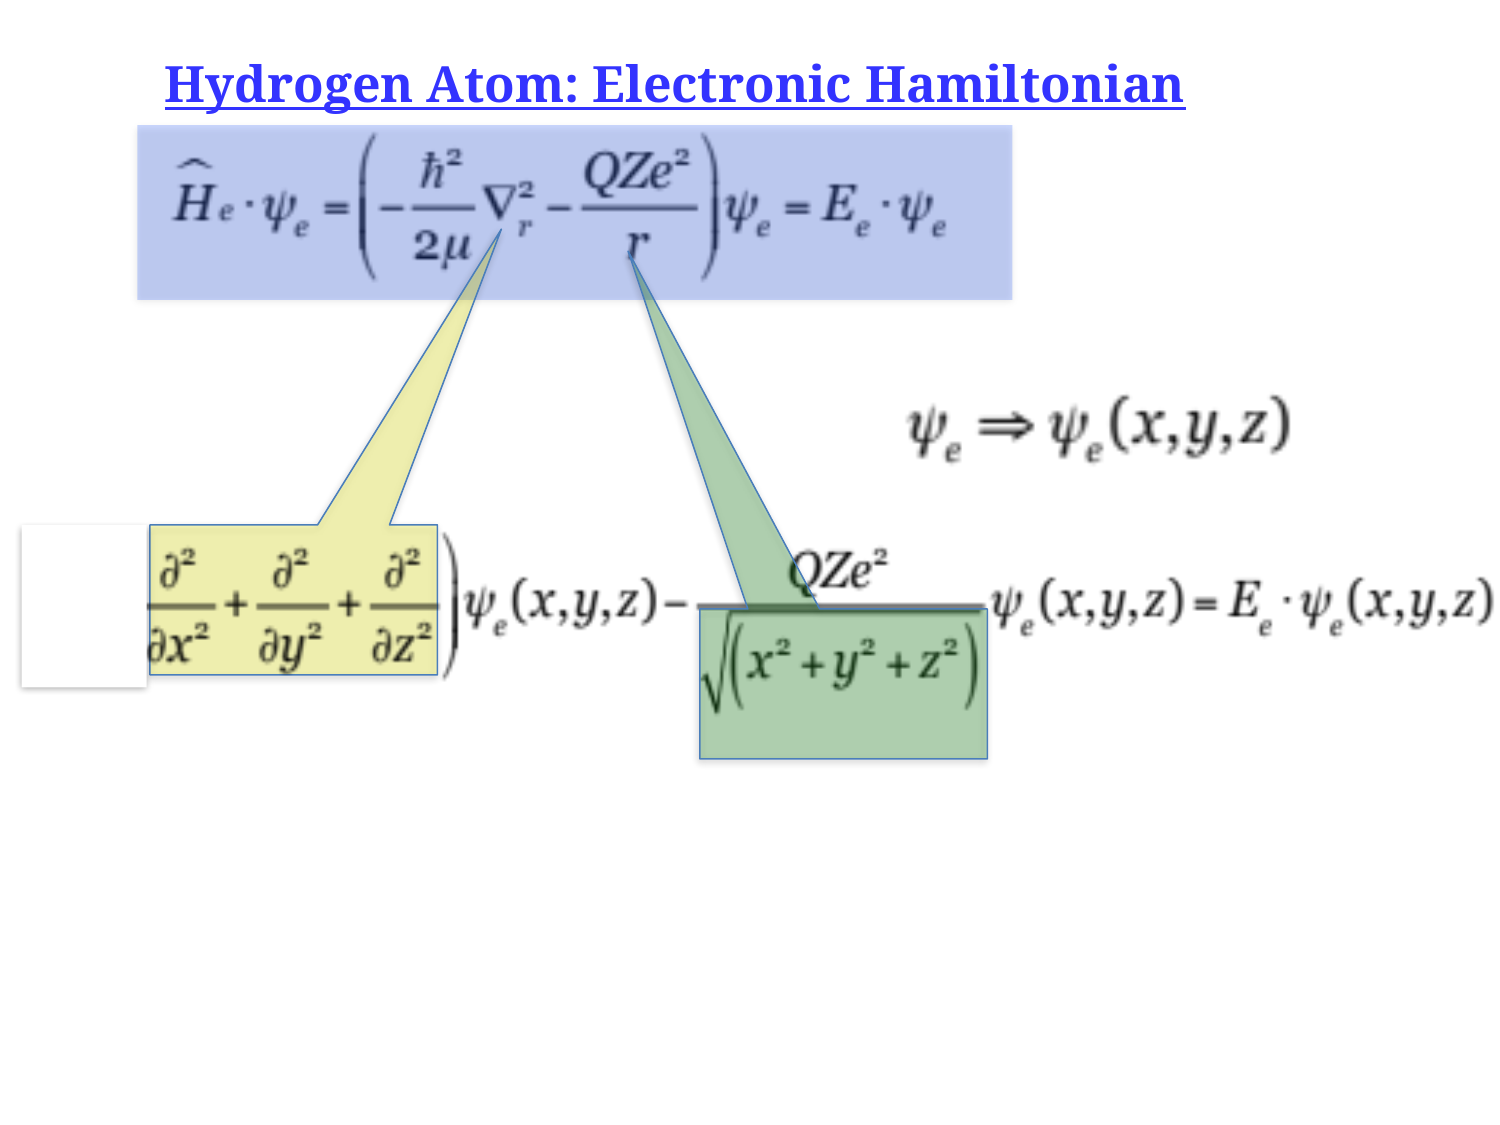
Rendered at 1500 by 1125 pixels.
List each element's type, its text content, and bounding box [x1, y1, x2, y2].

text_box [951, 124, 1013, 301]
text_box [664, 363, 775, 523]
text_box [24, 524, 1500, 721]
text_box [899, 374, 1298, 472]
text_box [699, 730, 989, 760]
text_box Hydrogen Atom: Electronic Hamiltonian [150, 45, 1450, 121]
text_box [137, 124, 165, 301]
text_box [317, 363, 452, 523]
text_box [166, 124, 951, 355]
